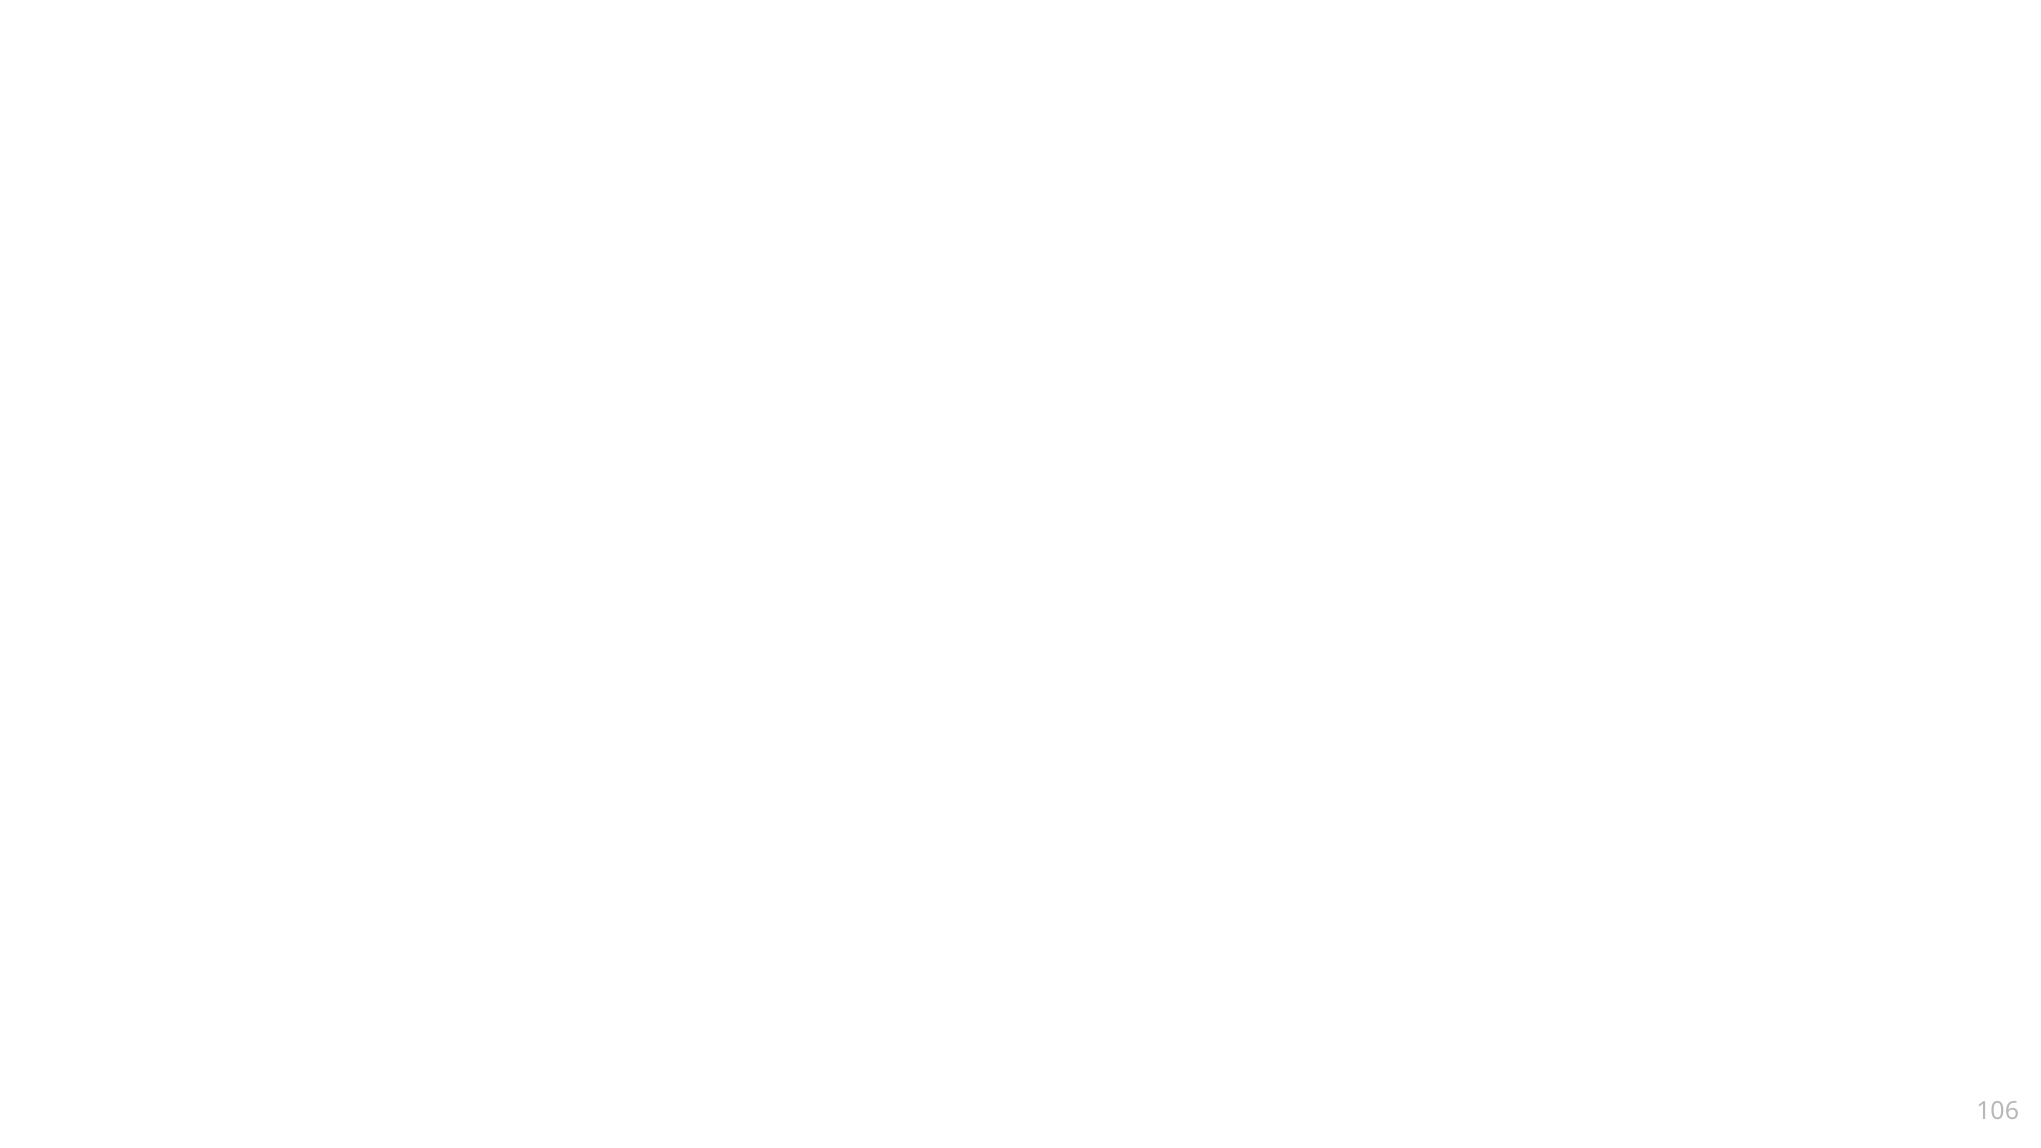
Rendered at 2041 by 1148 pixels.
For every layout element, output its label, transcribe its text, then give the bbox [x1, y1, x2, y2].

slide_number 106 [1575, 1081, 2035, 1143]
